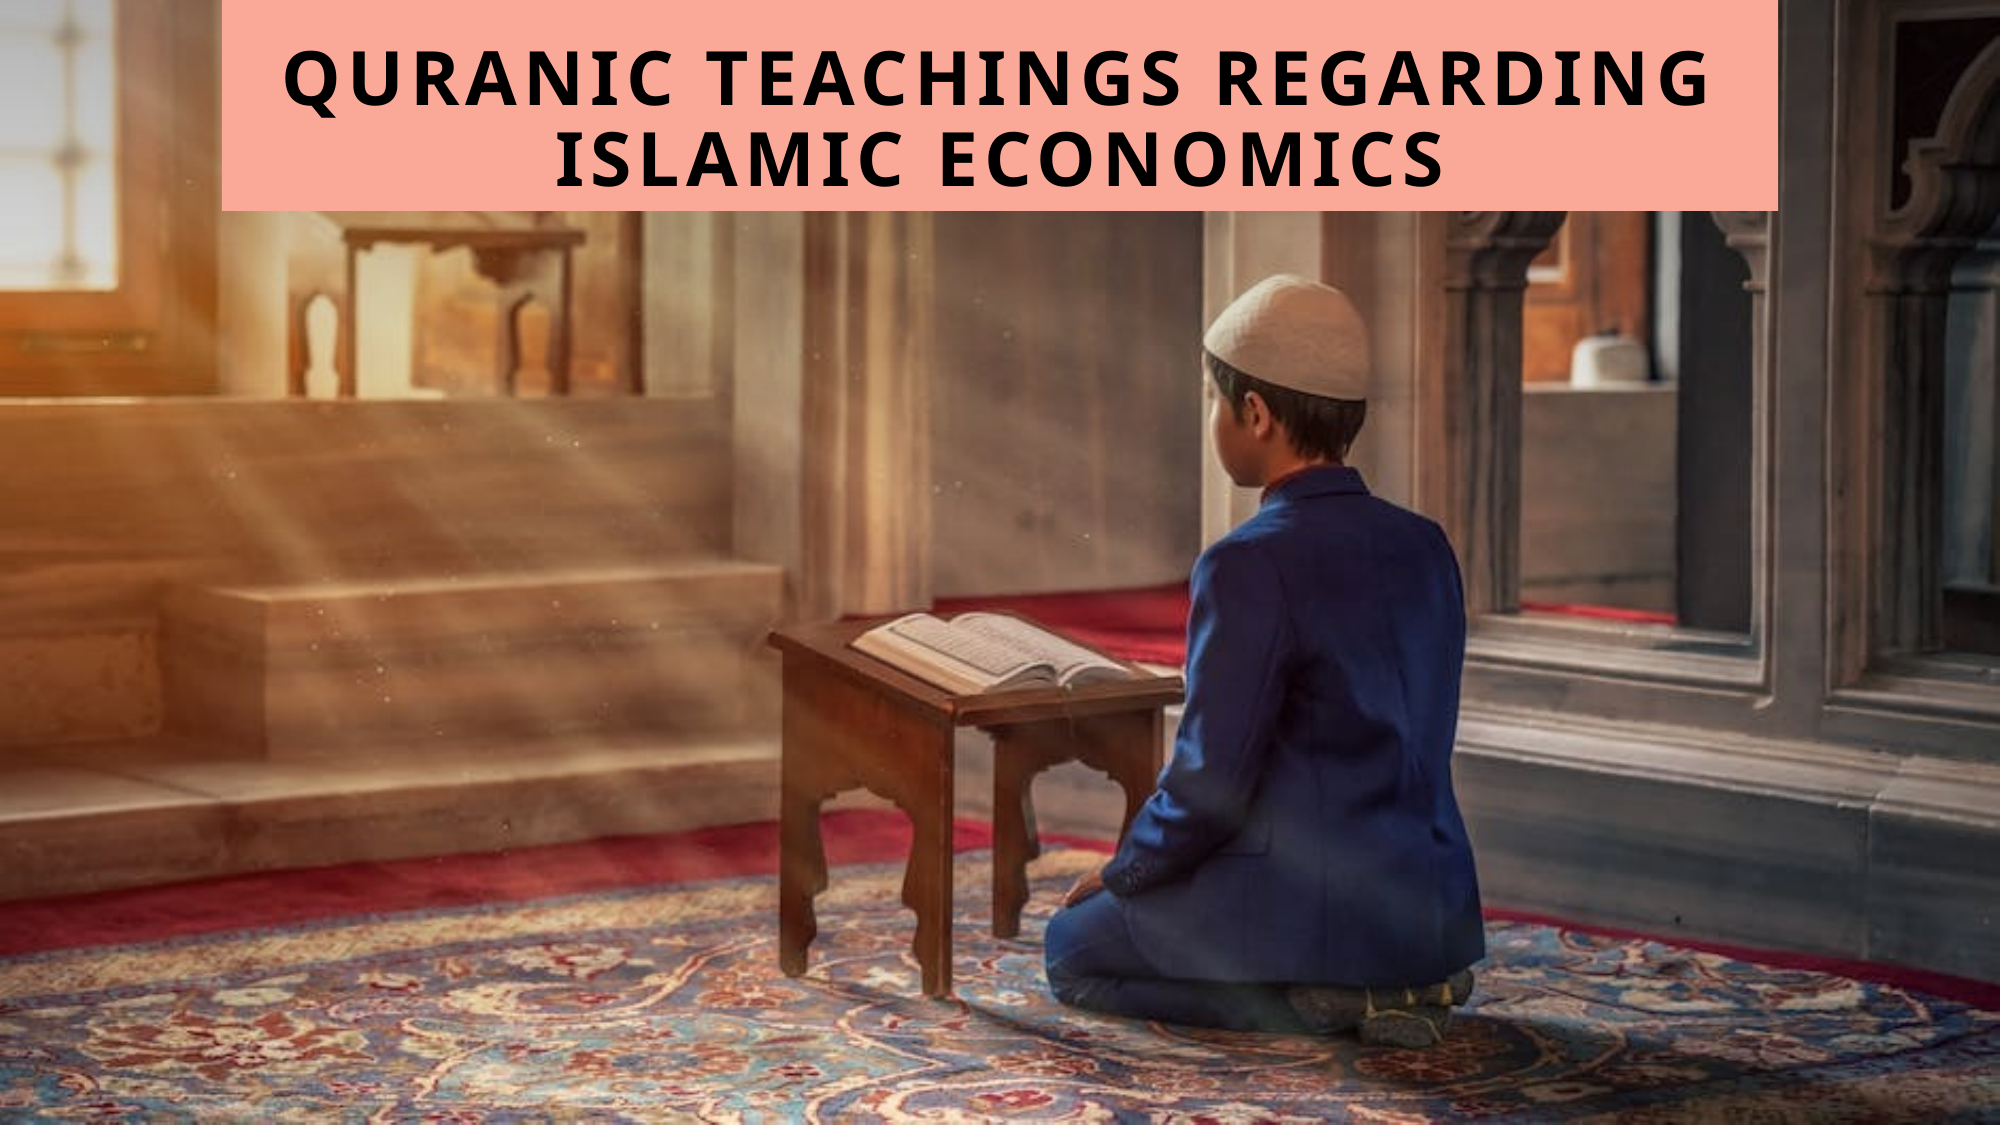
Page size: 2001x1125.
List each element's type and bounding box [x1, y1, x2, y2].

list [0, 0, 2000, 1125]
